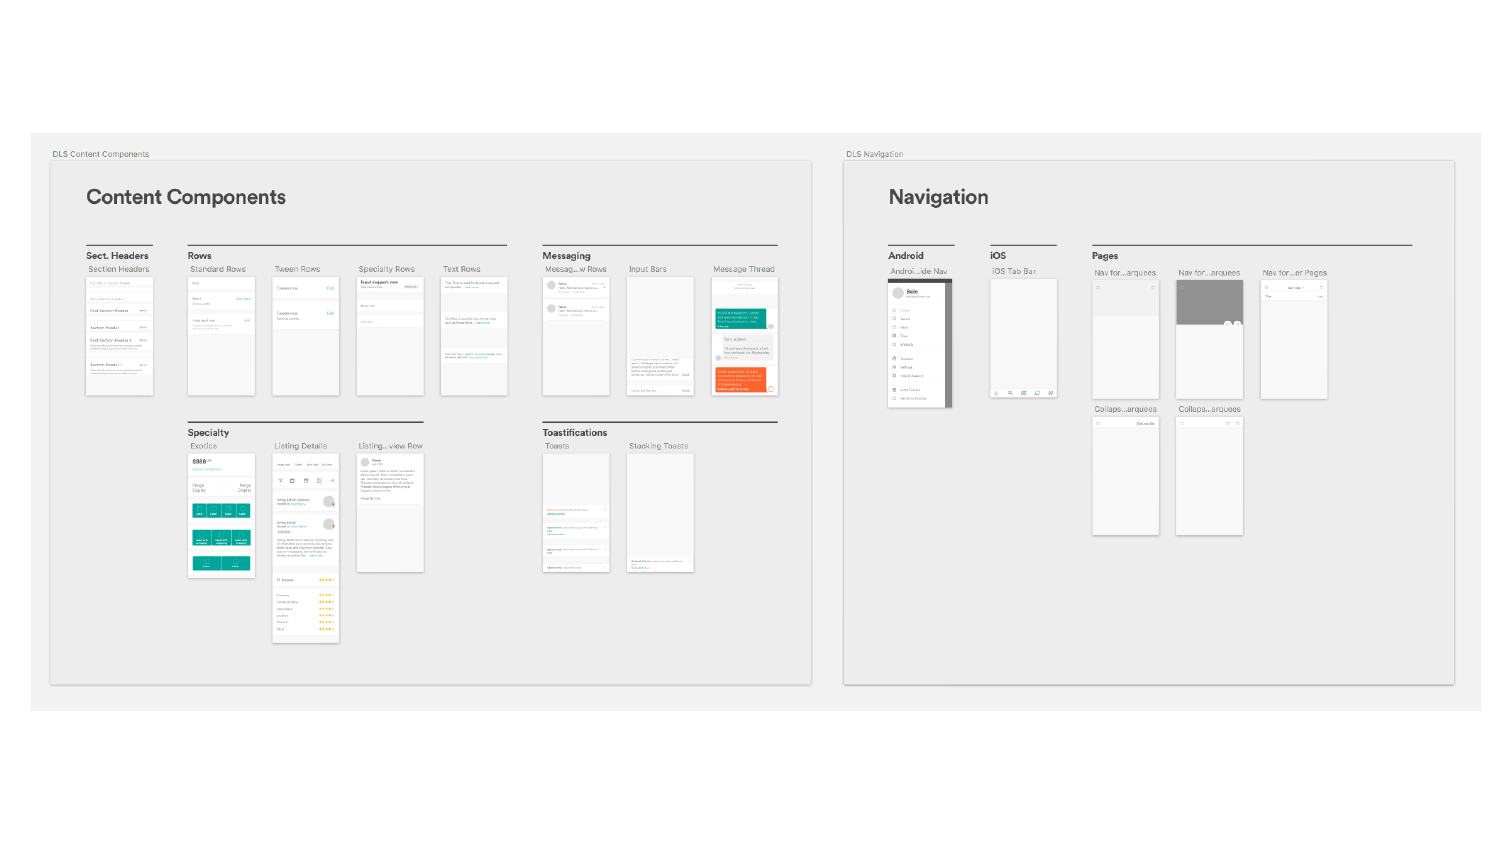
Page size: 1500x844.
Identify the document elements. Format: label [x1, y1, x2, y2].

picture [30, 132, 1482, 711]
